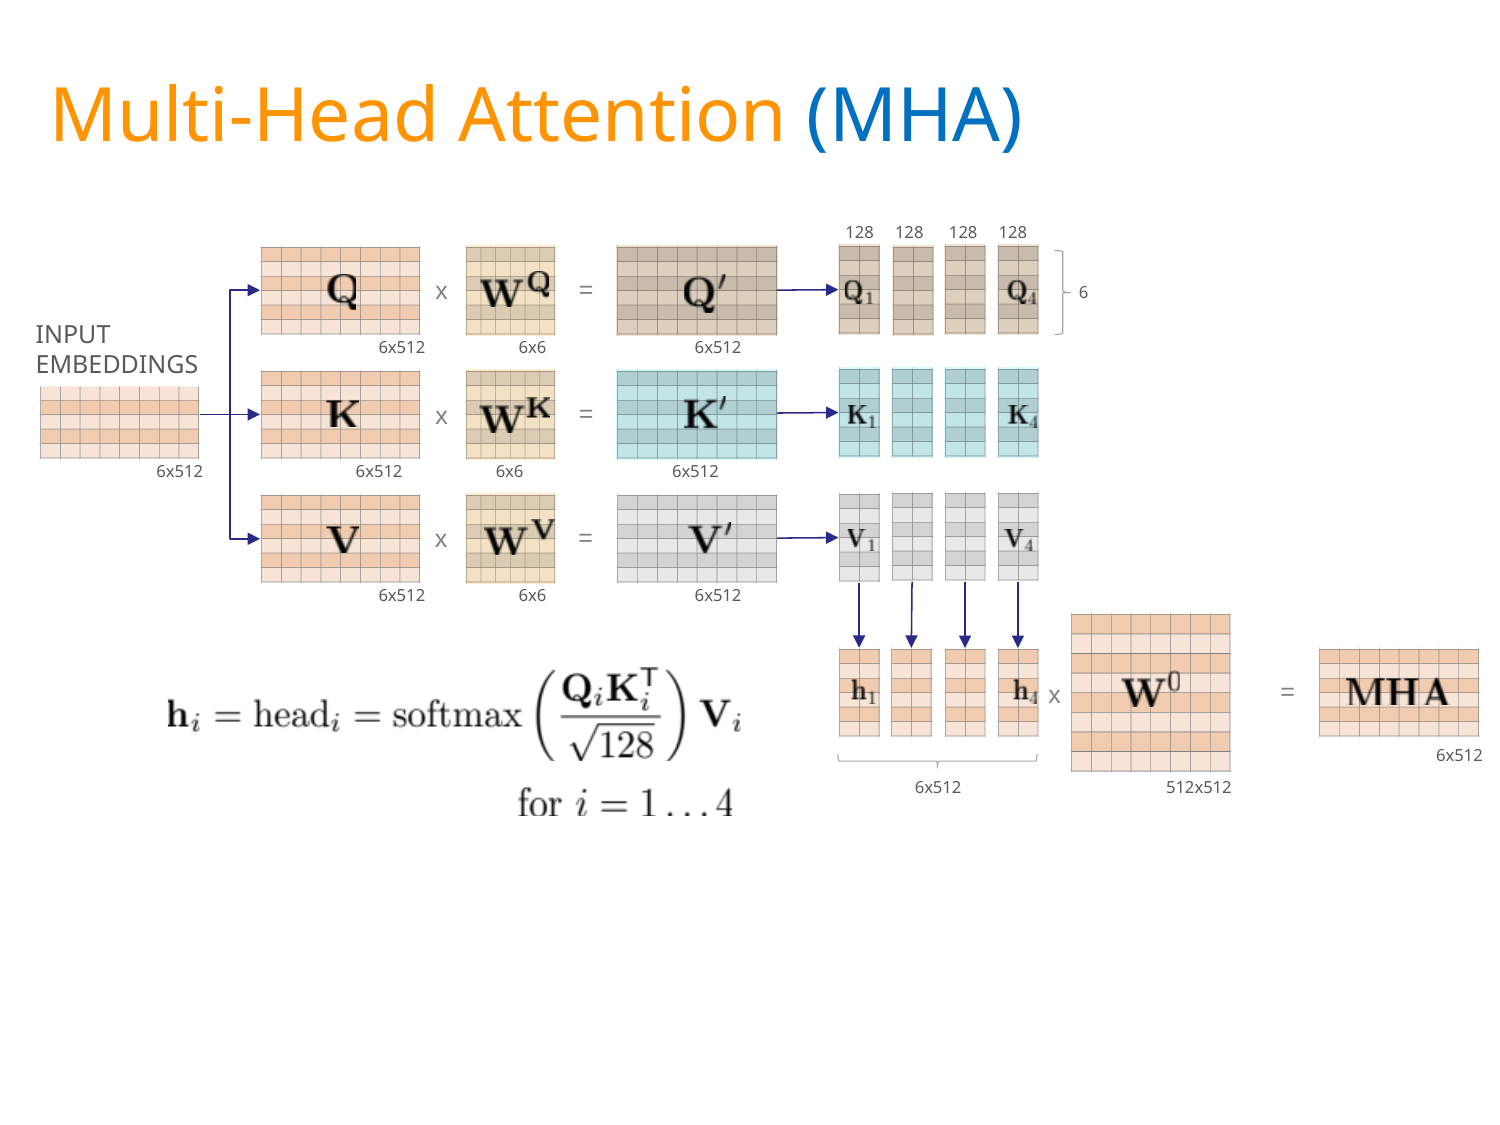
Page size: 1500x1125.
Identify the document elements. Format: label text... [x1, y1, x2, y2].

picture [838, 367, 1039, 458]
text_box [199, 289, 261, 413]
picture [517, 785, 733, 816]
picture [616, 369, 778, 460]
picture [39, 369, 199, 460]
text_box x [425, 515, 460, 561]
text_box 6 [1064, 274, 1106, 310]
picture [259, 244, 421, 336]
picture [616, 244, 778, 336]
picture [838, 491, 1039, 583]
text_box 6x512 [897, 769, 979, 804]
picture [167, 666, 741, 762]
picture [1070, 612, 1232, 774]
text_box = [564, 390, 609, 436]
text_box 512x512 [1141, 769, 1257, 804]
picture [465, 369, 556, 460]
picture [838, 244, 1039, 336]
picture [261, 369, 421, 460]
text_box 6x512 6x6 6x512 [363, 577, 804, 612]
text_box 6x512 6x6 6x512 [363, 329, 804, 365]
text_box 6x512 6x512 6x6 6x512 [265, 453, 793, 489]
text_box = [1265, 668, 1310, 714]
text_box = [563, 514, 608, 560]
text_box [837, 754, 1038, 769]
text_box x [1044, 671, 1065, 717]
text_box 128 128 128 128 [830, 215, 1055, 250]
picture [1318, 647, 1480, 738]
text_box x [425, 391, 460, 437]
text_box = [564, 266, 609, 311]
text_box 6x512 6x512 6x6 6x512 [141, 468, 194, 489]
title Multi-Head Attention (MHA) [34, 16, 1385, 205]
picture [838, 647, 1039, 739]
picture [259, 493, 421, 584]
text_box [1054, 249, 1064, 336]
text_box x [425, 267, 460, 313]
picture [616, 493, 778, 584]
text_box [199, 420, 261, 540]
picture [465, 244, 556, 336]
text_box INPUT EMBEDDINGS [20, 311, 194, 387]
picture [465, 493, 556, 584]
text_box 6x512 [1418, 737, 1500, 773]
